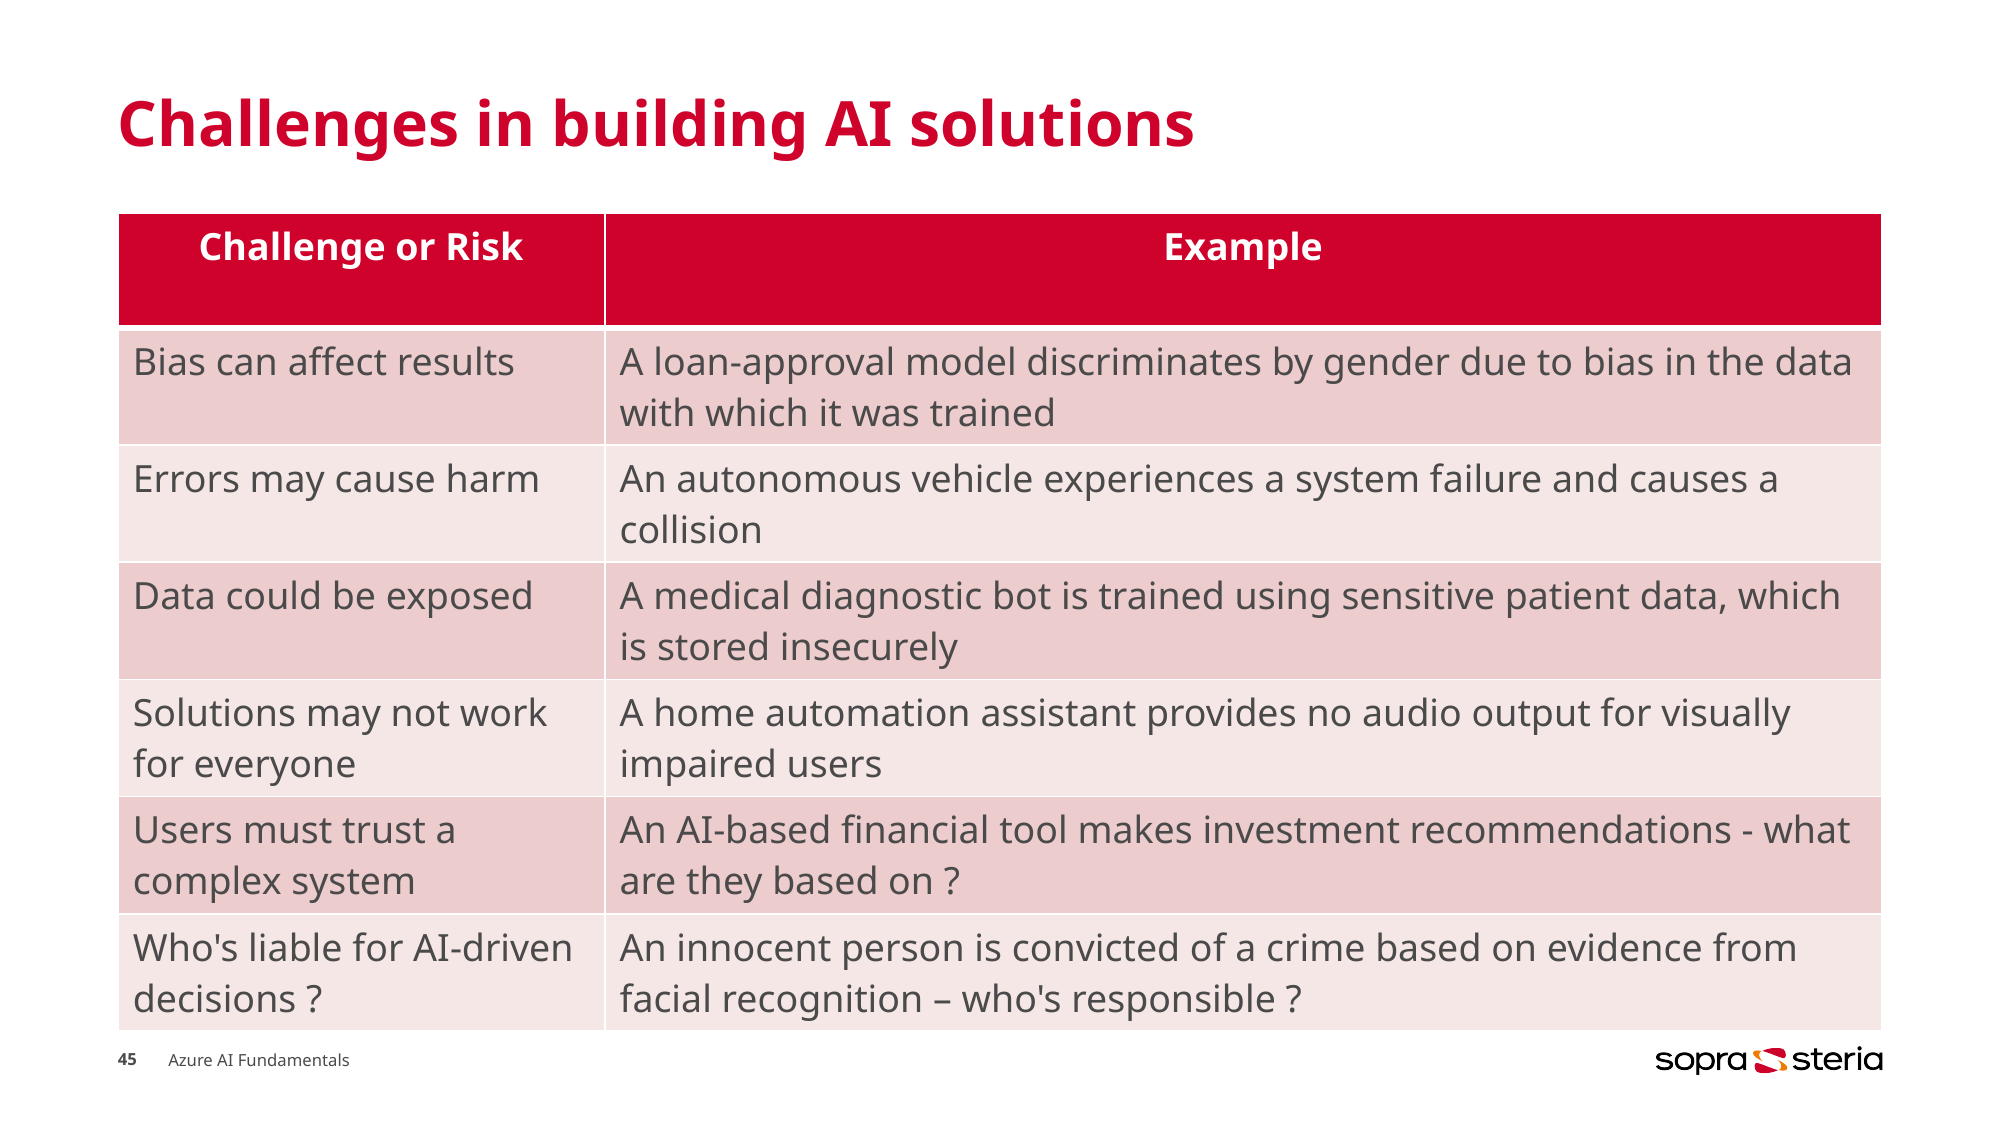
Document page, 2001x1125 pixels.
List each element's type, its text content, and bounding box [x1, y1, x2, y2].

table_cell Who's liable for AI-driven decisions ? [119, 915, 604, 1030]
table_cell An AI-based financial tool makes investment recommendations - what are they based on ? [606, 797, 1881, 913]
table_cell Users must trust a complex system [119, 797, 604, 913]
table_cell Solutions may not work for everyone [119, 680, 604, 796]
table_cell An innocent person is convicted of a crime based on evidence from facial recognition – who's responsible ? [606, 915, 1881, 1030]
table_cell An autonomous vehicle experiences a system failure and causes a collision [606, 446, 1881, 561]
table_cell Data could be exposed [119, 563, 604, 679]
table_cell A medical diagnostic bot is trained using sensitive patient data, which is stored insecurely [606, 563, 1881, 679]
table_cell Errors may cause harm [119, 446, 604, 561]
table_cell Bias can affect results [119, 331, 604, 444]
table_cell A loan-approval model discriminates by gender due to bias in the data with which it was trained [606, 331, 1881, 444]
title Challenges in building AI solutions [117, 5, 1882, 159]
picture [1638, 1028, 1900, 1093]
table_header Challenge or Risk [119, 214, 604, 325]
table_header Example [606, 214, 1881, 325]
slide_number 45 [117, 1039, 177, 1081]
table_cell A home automation assistant provides no audio output for visually impaired users [606, 680, 1881, 796]
footer Azure AI Fundamentals [177, 1039, 759, 1081]
